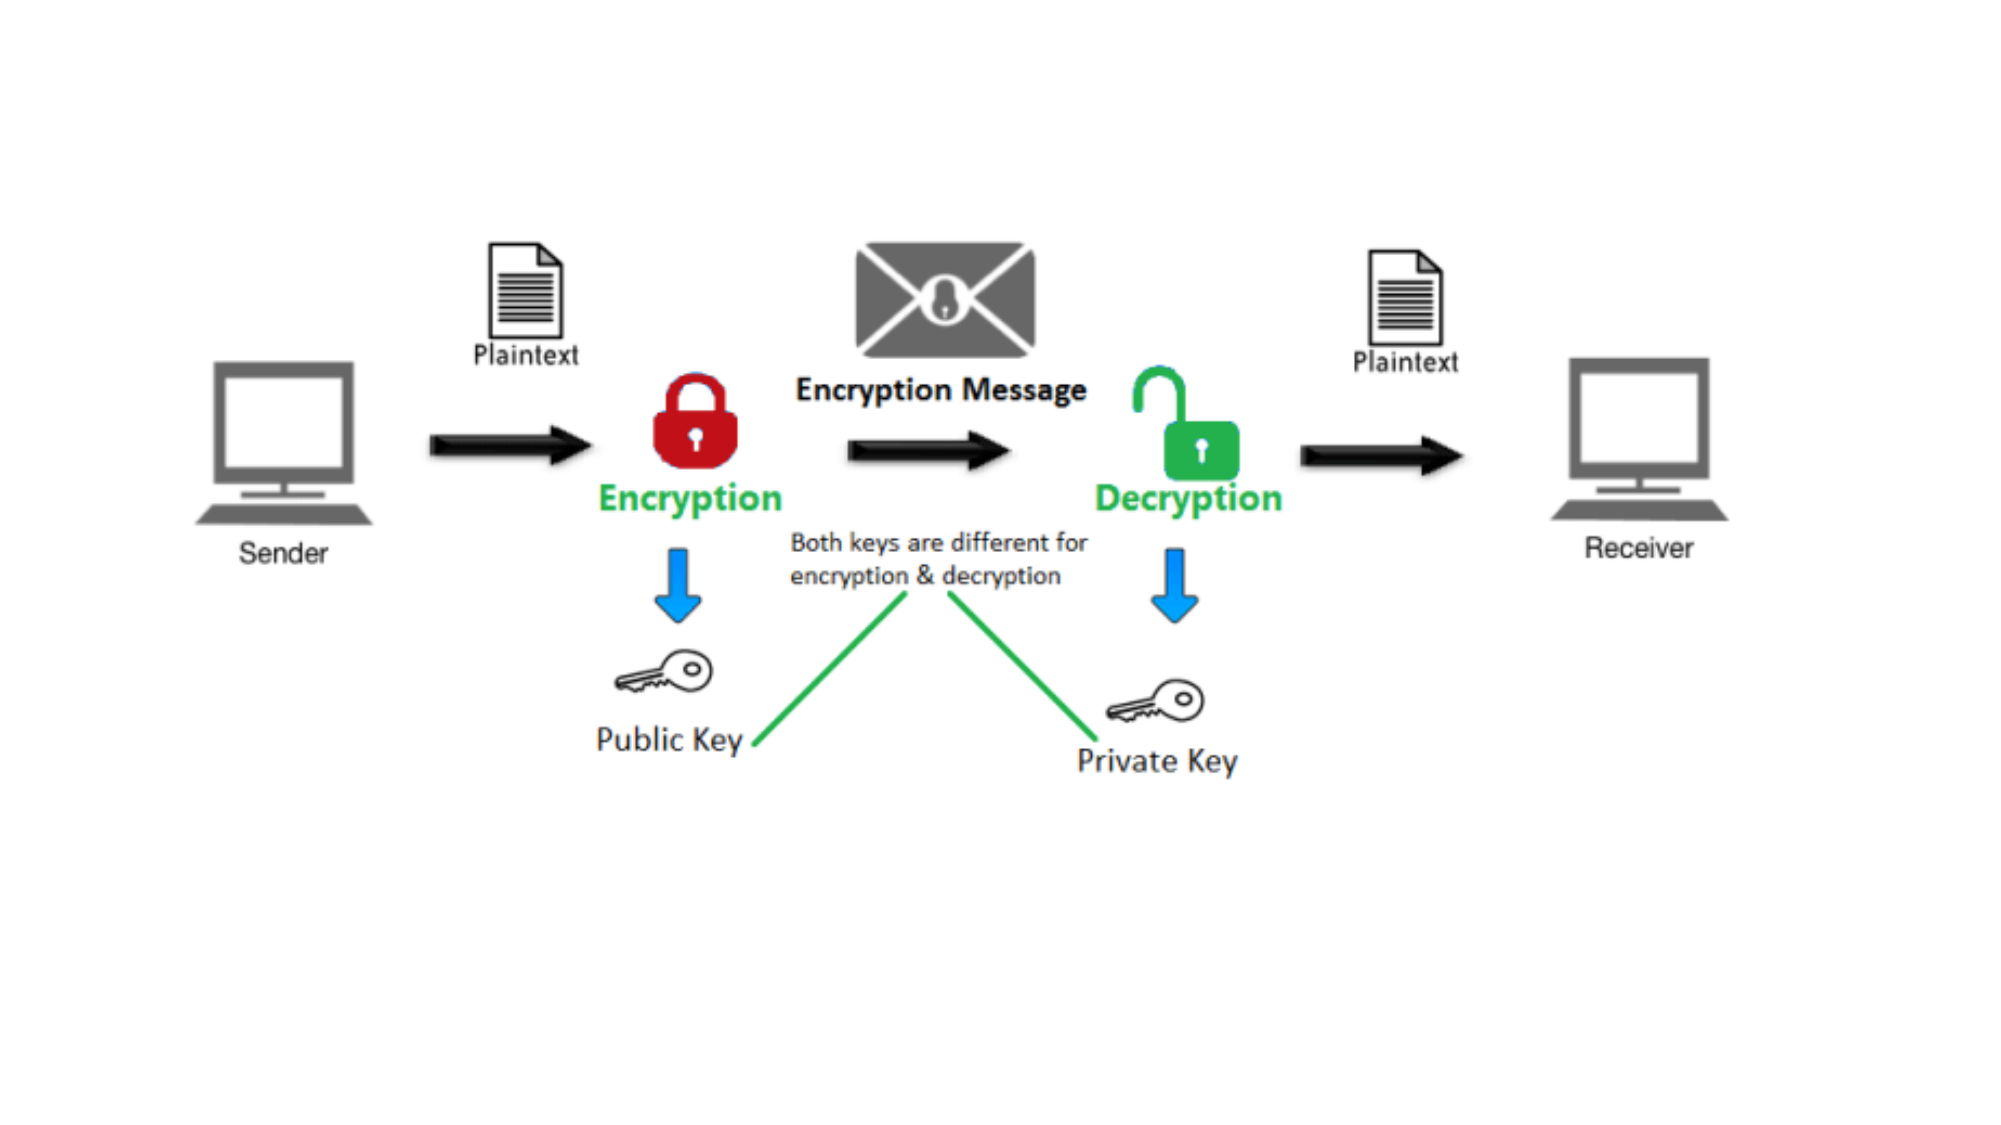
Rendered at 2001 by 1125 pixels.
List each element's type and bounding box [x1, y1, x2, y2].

picture [175, 192, 1825, 797]
